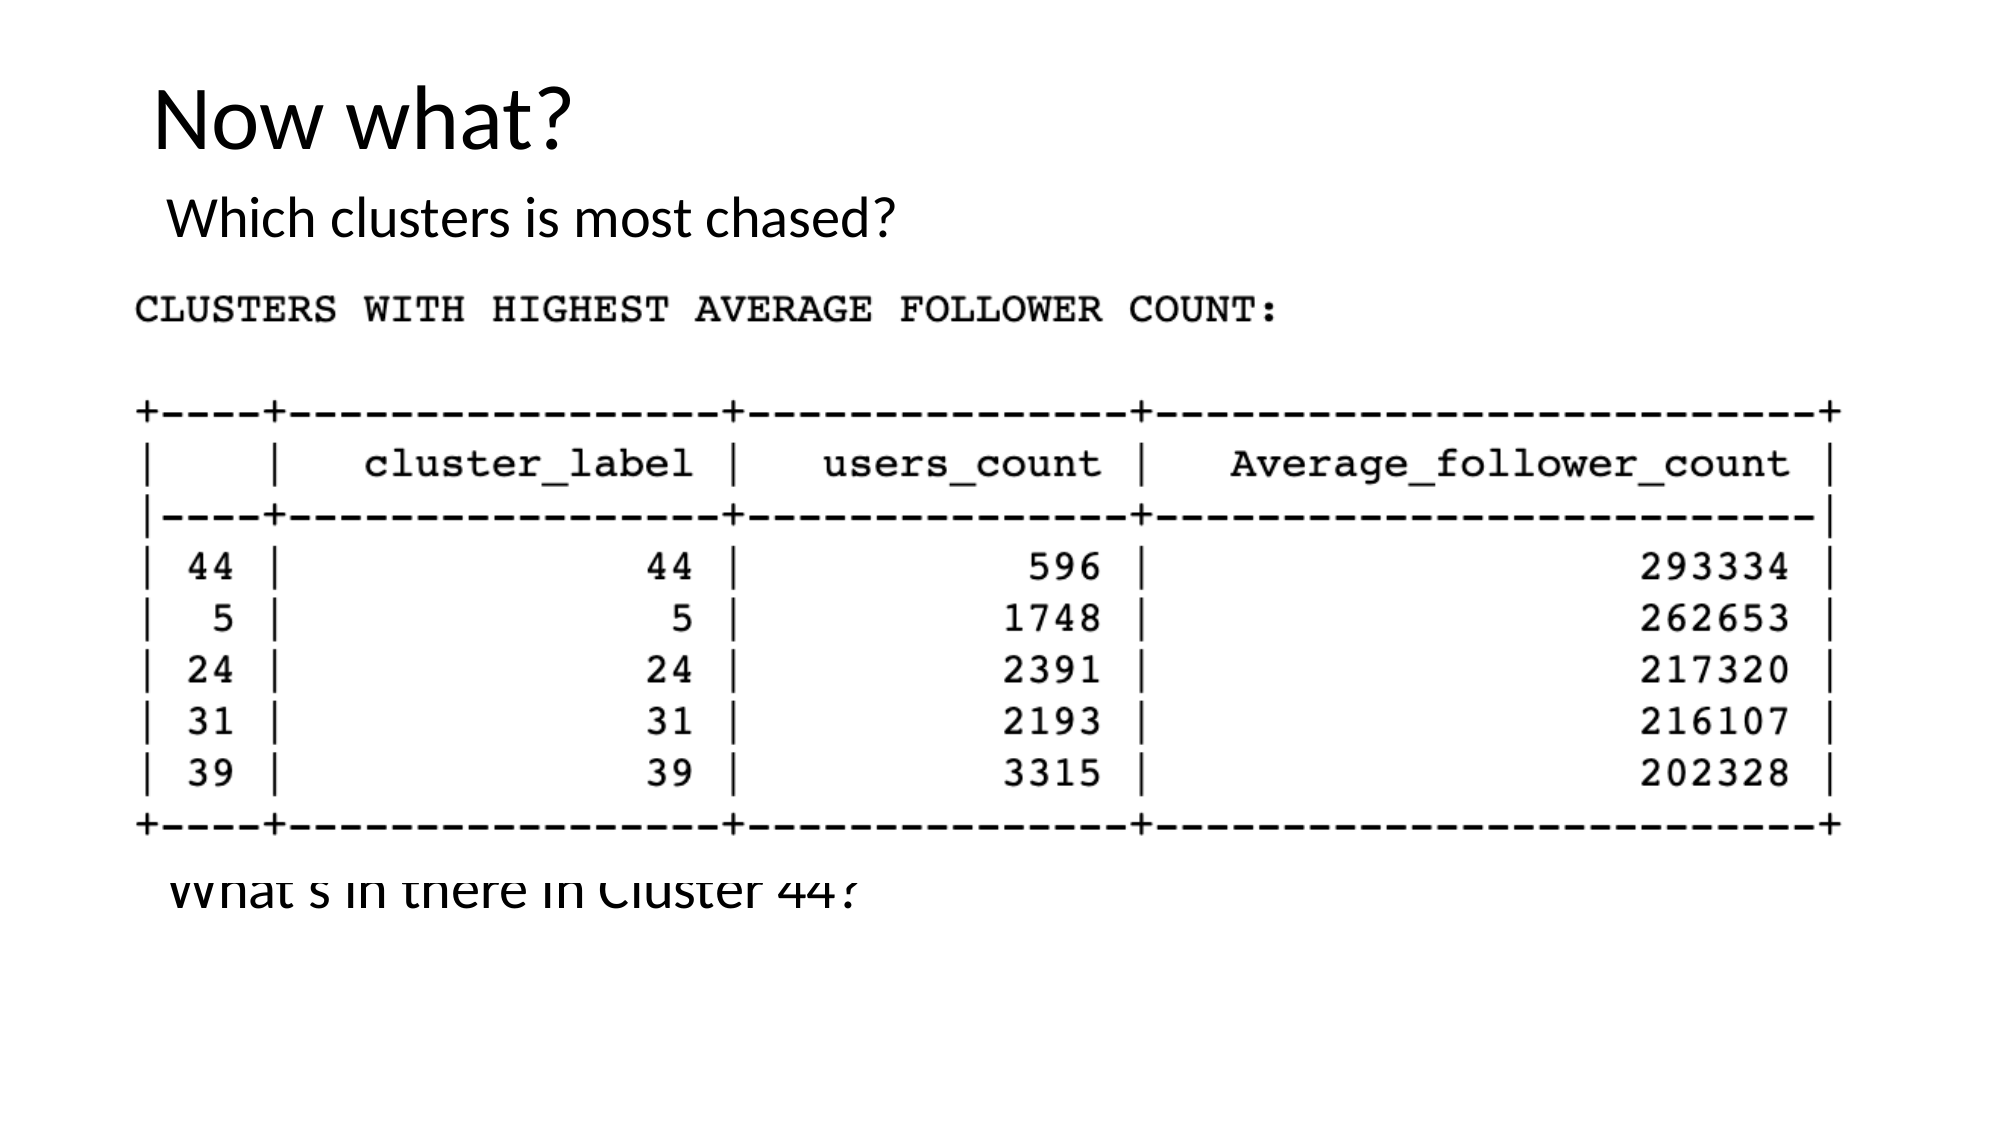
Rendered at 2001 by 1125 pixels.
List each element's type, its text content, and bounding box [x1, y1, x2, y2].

picture [120, 273, 1877, 884]
title Now what? [137, 59, 1863, 180]
list Which clusters is most chased? What’s in there in Cluster 44? [151, 179, 1877, 273]
